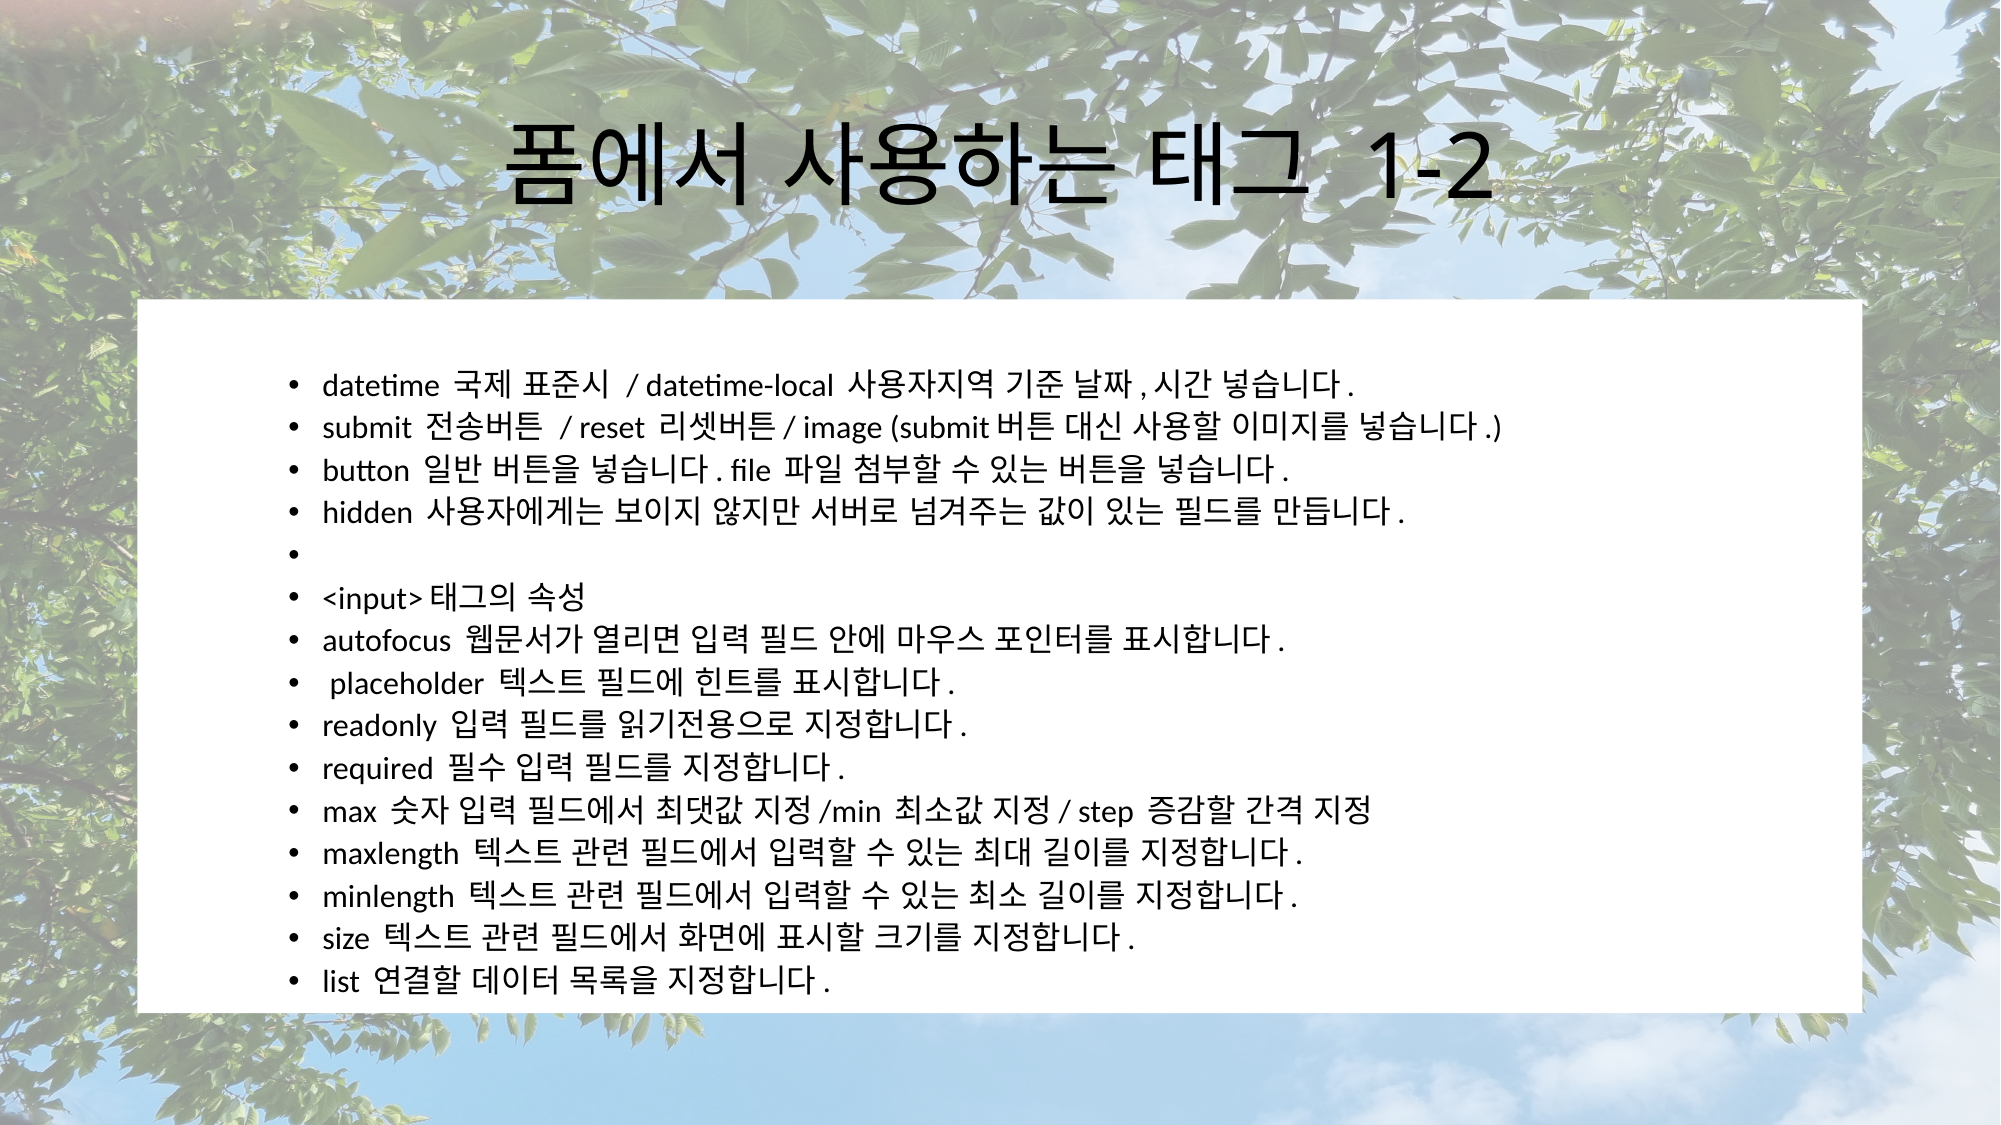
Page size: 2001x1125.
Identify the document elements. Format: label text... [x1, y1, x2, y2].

list datetime 국제 표준시 / datetime-local 사용자지역 기준 날짜,시간 넣습니다. submit 전송버튼 / reset 리셋버튼/ image (submit버튼 대신 사용할 이미지를 넣습니다.) button 일반 버튼을 넣습니다. file 파일 첨부할 수 있는 버튼을 넣습니다. hidden 사용자에게는 보이지 않지만 서버로 넘겨주는 값이 있는 필드를 만듭니다. <input>태그의 속성 autofocus 웹문서가 열리면 입력 필드 안에 마우스 포인터를 표시합니다. placeholder 텍스트 필드에 힌트를 표시합니다. readonly 입력 필드를 읽기전용으로 지정합니다. required 필수 입력 필드를 지정합니다. max 숫자 입력 필드에서 최댓값 지정/min 최소값 지정/ step 증감할 간격 지정 maxlength 텍스트 관련 필드에서 입력할 수 있는 최대 길이를 지정합니다. minlength 텍스트 관련 필드에서 입력할 수 있는 최소 길이를 지정합니다. size 텍스트 관련 필드에서 화면에 표시할 크기를 지정합니다. list 연결할 데이터 목록을 지정합니다. [137, 299, 1863, 1014]
title 폼에서 사용하는 태그 1-2 [137, 59, 1863, 278]
